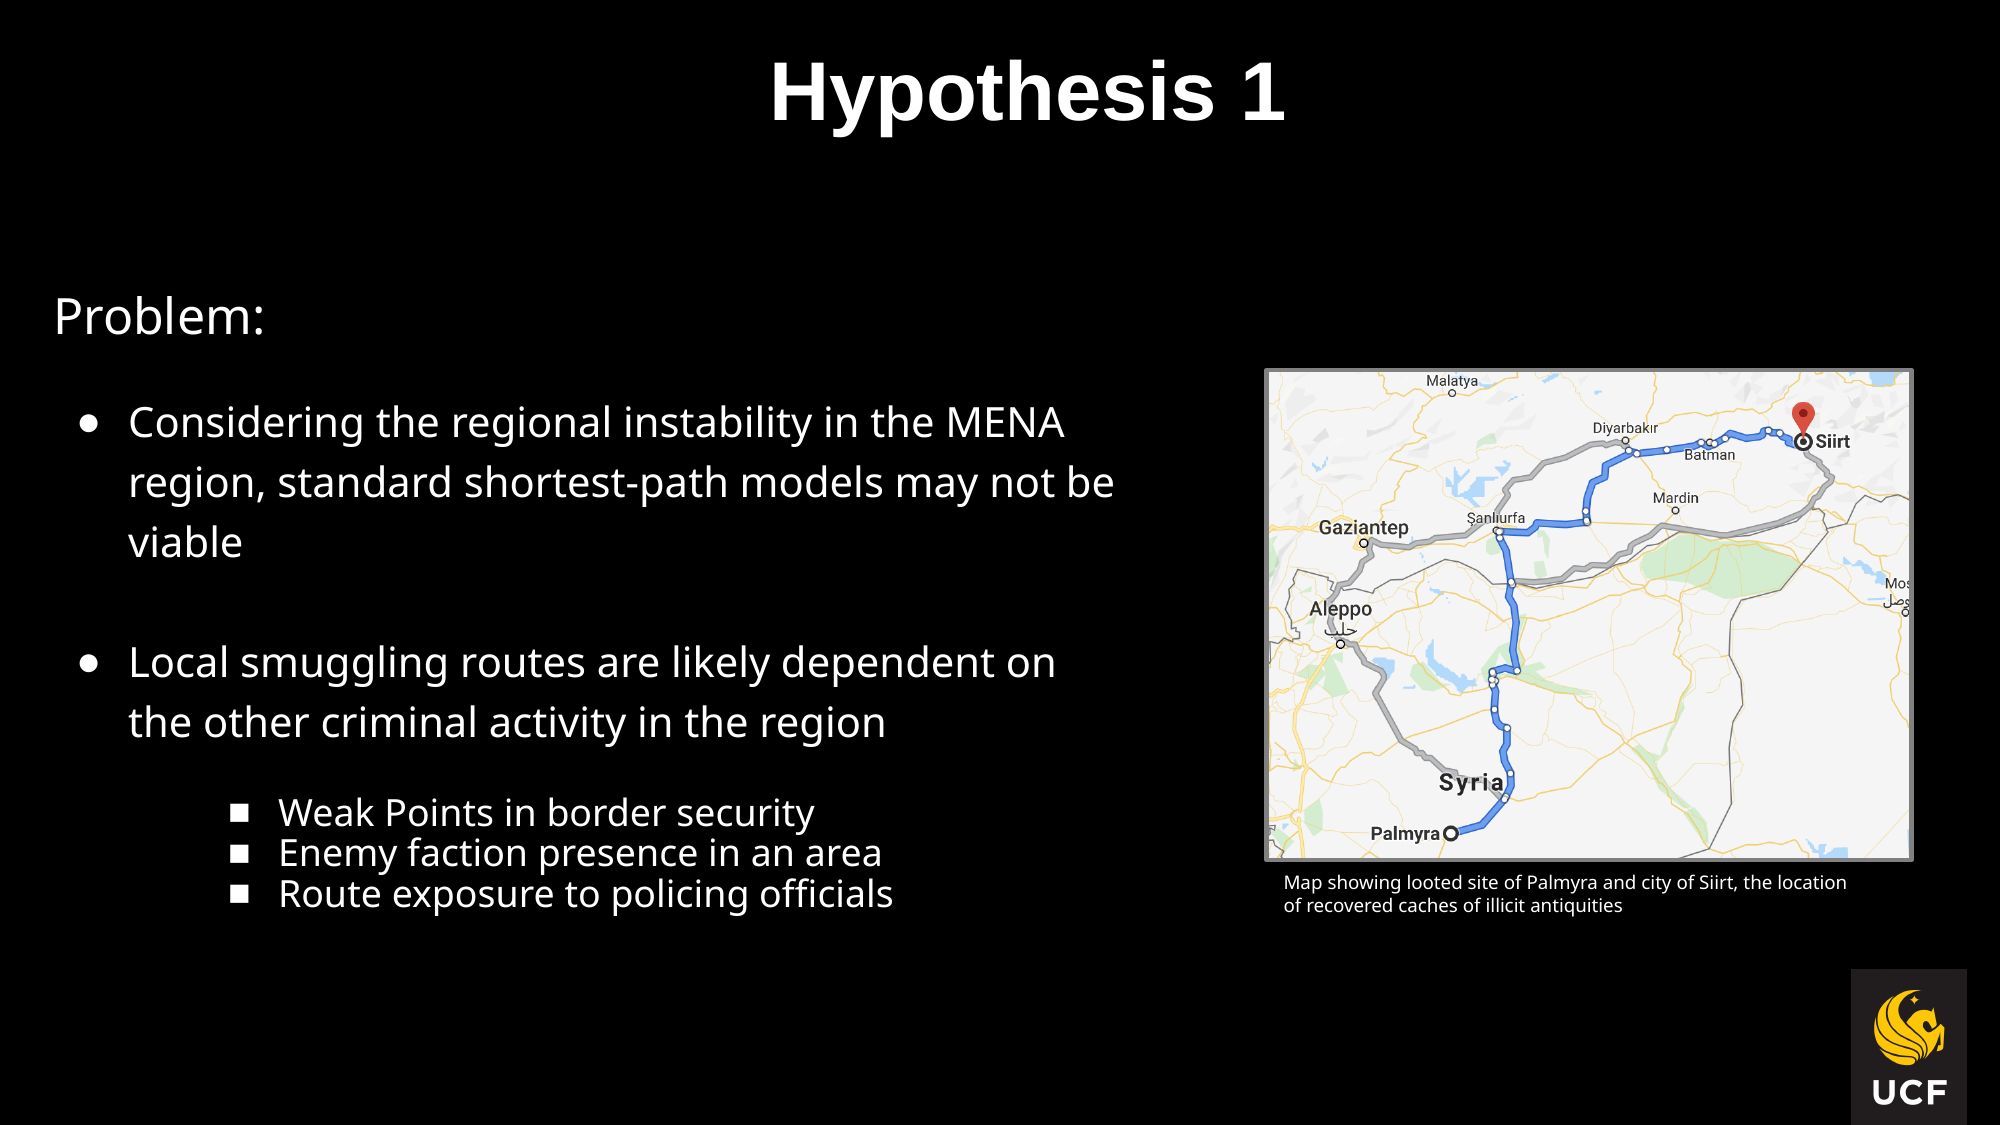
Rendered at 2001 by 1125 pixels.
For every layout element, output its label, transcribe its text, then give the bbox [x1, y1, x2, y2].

title Hypothesis 1 [56, 41, 2000, 261]
text_box Map showing looted site of Palmyra and city of Siirt, the location of recovered caches of illicit antiquities [1268, 865, 1877, 924]
picture [1268, 371, 1910, 858]
list Problem: Considering the regional instability in the MENA region, standard shortest-path models may not be viable Local smuggling routes are likely dependent on the other criminal activity in the region Weak Points in border security Enemy faction presence in an area Route exposure to policing officials [38, 237, 1147, 1093]
picture [1851, 968, 1968, 1125]
